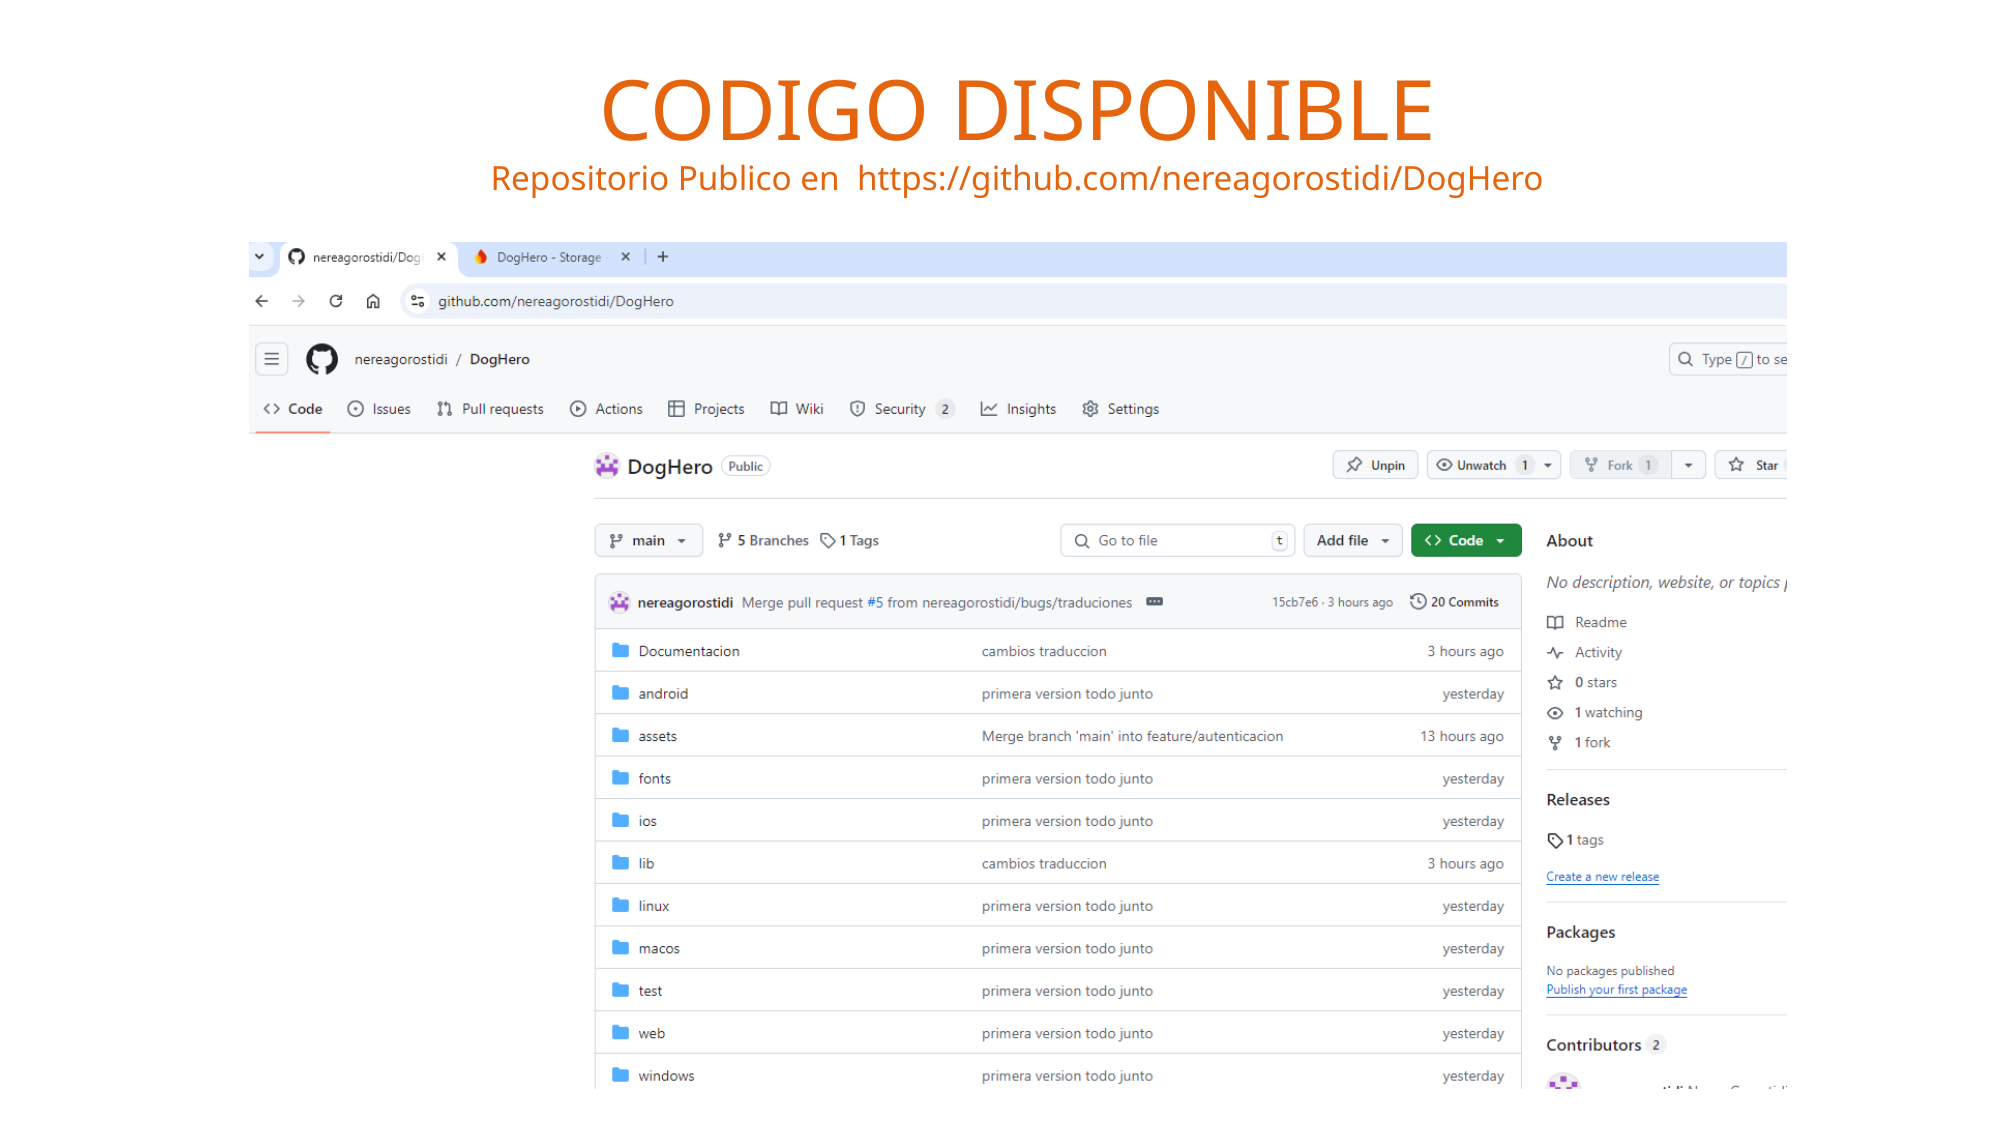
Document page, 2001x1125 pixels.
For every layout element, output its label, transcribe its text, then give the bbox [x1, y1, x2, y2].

text_box CODIGO DISPONIBLE Repositorio Publico en https://github.com/nereagorostidi/DogHero [330, 49, 1706, 205]
picture [249, 242, 1787, 1089]
